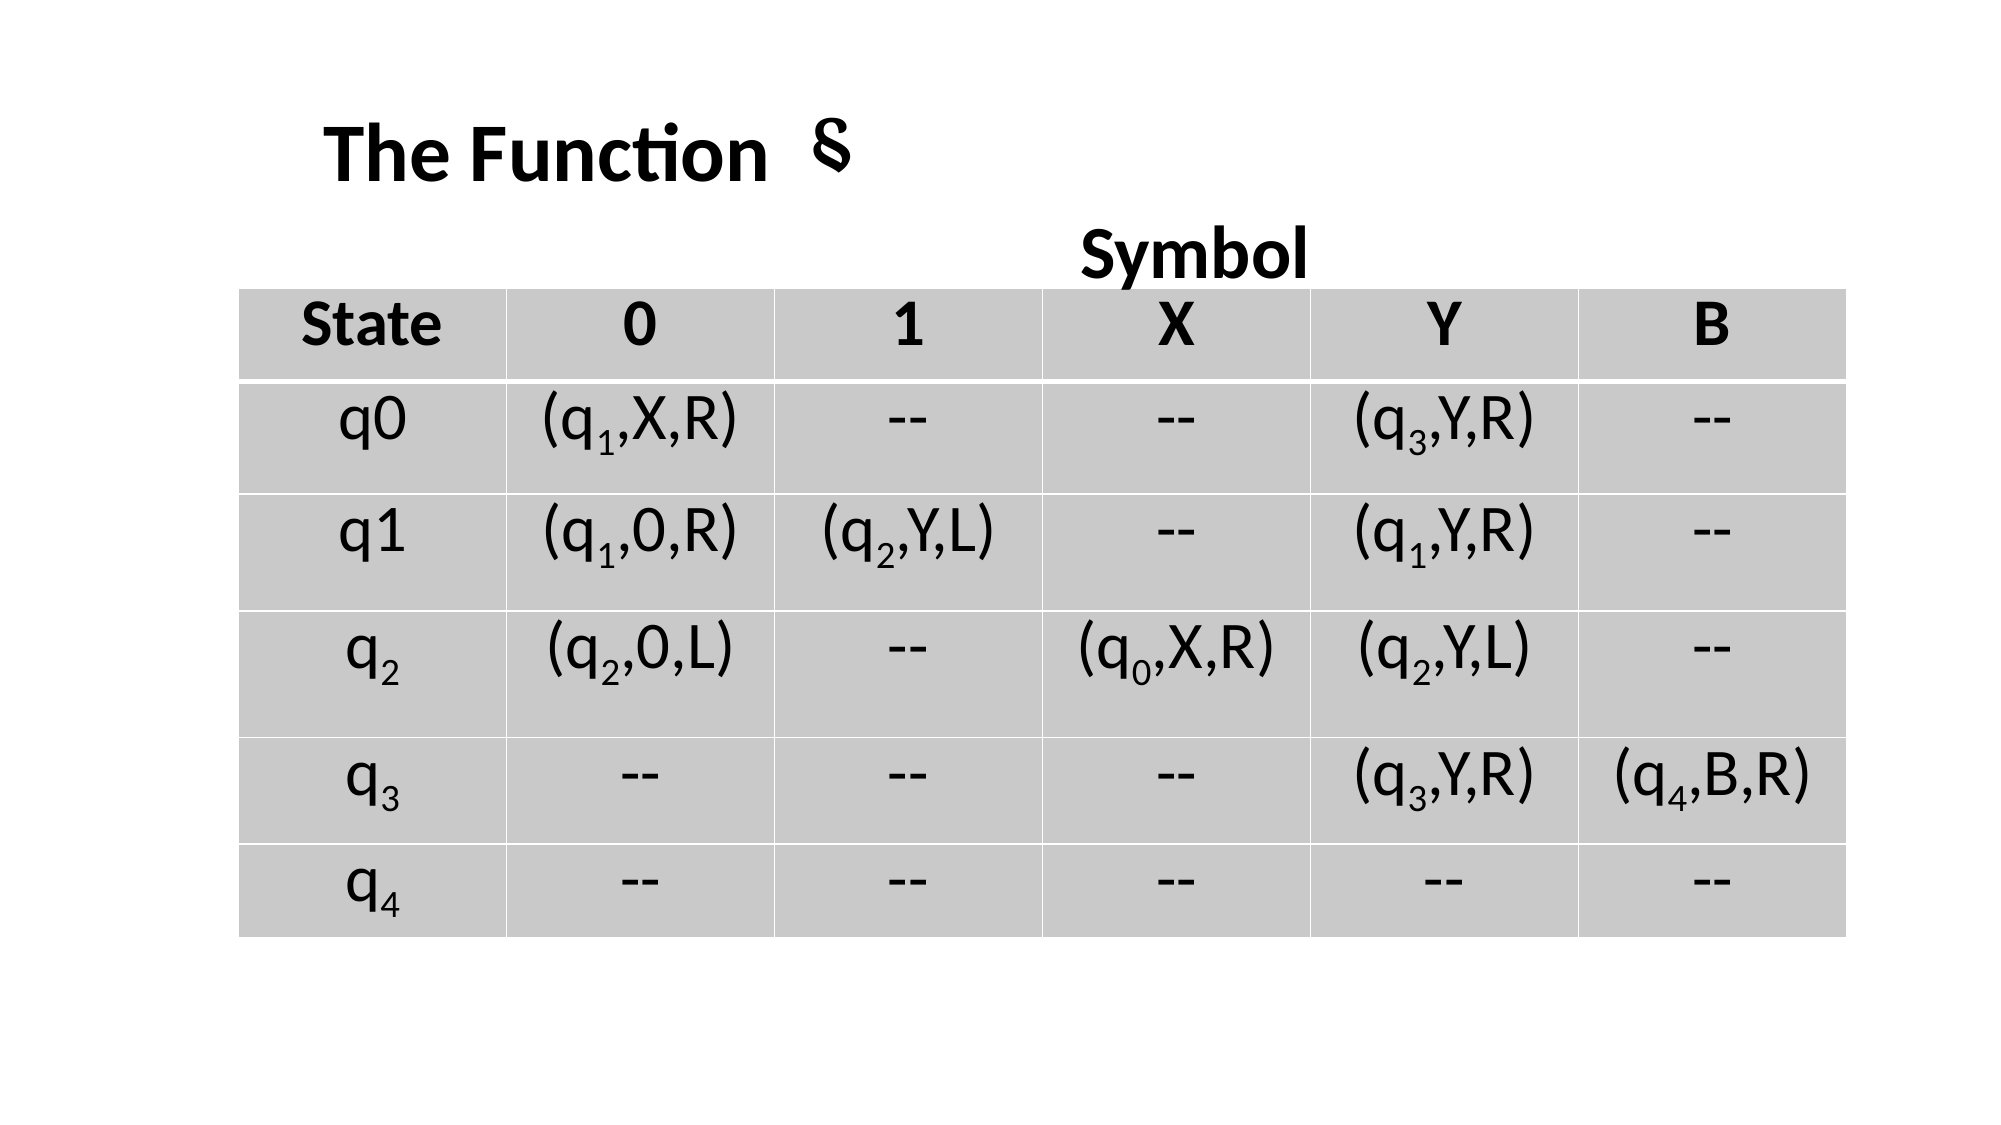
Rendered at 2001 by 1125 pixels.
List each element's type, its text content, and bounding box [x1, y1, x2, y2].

table_cell -- [1579, 612, 1846, 737]
table_cell q3 [239, 738, 506, 843]
table_cell q0 [239, 384, 506, 493]
table_header B [1579, 289, 1846, 379]
table_cell -- [507, 738, 774, 843]
table_cell -- [1311, 845, 1578, 937]
table_cell -- [775, 384, 1042, 493]
table_cell (q3,Y,R) [1311, 738, 1578, 843]
table_cell (q2,Y,L) [775, 495, 1042, 610]
table_cell -- [1043, 495, 1310, 610]
table_cell (q1,Y,R) [1311, 495, 1578, 610]
table_cell q4 [239, 845, 506, 937]
table_cell (q1,X,R) [507, 384, 774, 493]
table_cell -- [1043, 738, 1310, 843]
table_cell (q2,Y,L) [1311, 612, 1578, 737]
table_cell -- [775, 612, 1042, 737]
table_header 1 [775, 289, 1042, 379]
table_cell (q1,0,R) [507, 495, 774, 610]
table_header X [1043, 302, 1310, 379]
table_cell -- [1579, 845, 1846, 937]
table_header 0 [507, 289, 774, 379]
table_cell -- [1043, 384, 1310, 493]
table_cell -- [507, 845, 774, 937]
table_header Y [1311, 302, 1578, 379]
table_cell -- [1043, 845, 1310, 937]
table_cell (q0,X,R) [1043, 612, 1310, 737]
table_header State [239, 289, 506, 379]
table_cell q1 [239, 495, 506, 610]
table_cell (q2,0,L) [507, 612, 774, 737]
text_box Symbol [781, 196, 1609, 302]
text_box The Function ⸹ [308, 90, 1256, 206]
table_cell (q3,Y,R) [1311, 384, 1578, 493]
table_cell -- [1579, 495, 1846, 610]
table_cell -- [775, 845, 1042, 937]
table_cell q2 [239, 612, 506, 737]
table_cell (q4,B,R) [1579, 738, 1846, 843]
table_cell -- [1579, 384, 1846, 493]
table_cell -- [775, 738, 1042, 843]
